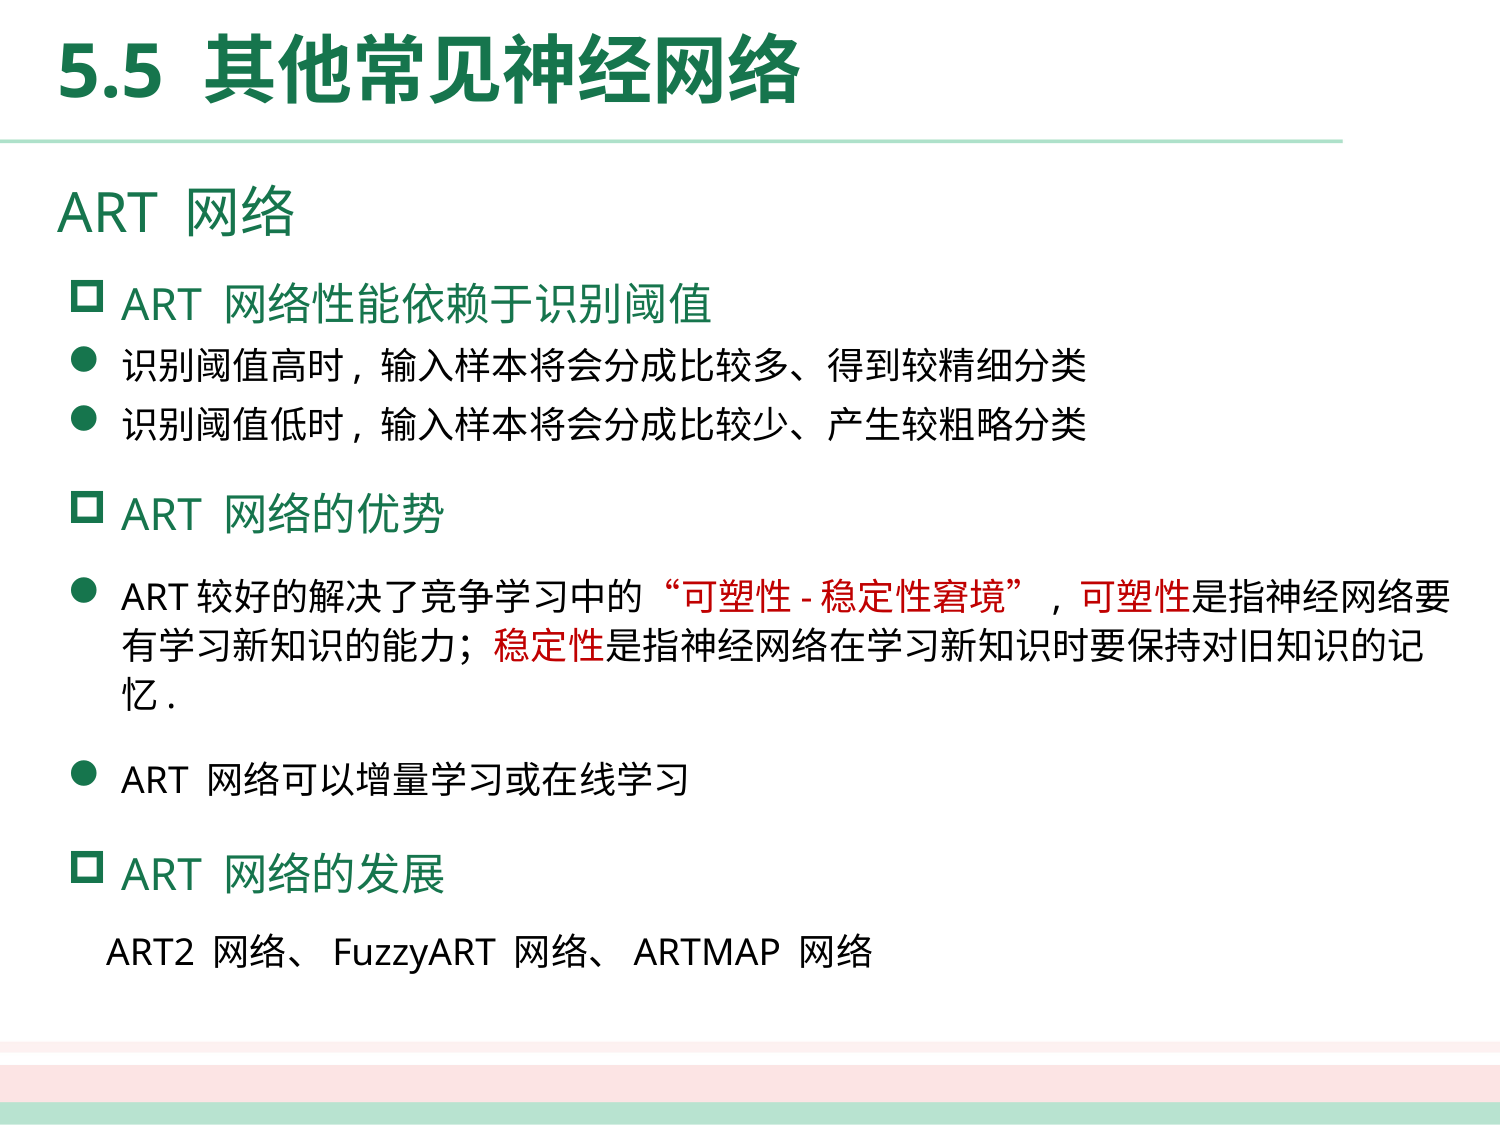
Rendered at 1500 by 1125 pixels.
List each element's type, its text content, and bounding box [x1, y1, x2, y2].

title 5.5 其他常见神经网络 [42, 8, 1223, 138]
list ART 网络性能依赖于识别阈值 识别阈值高时, 输入样本将会分成比较多、得到较精细分类 识别阈值低时, 输入样本将会分成比较少、产生较粗略分类 ART 网络的优势 ART较好的解决了竞争学习中的“可塑性-稳定性窘境”, 可塑性是指神经网络要有学习新知识的能力；稳定性是指神经网络在学习新知识时要保持对旧知识的记忆. ART 网络可以增量学习或在线学习 ART 网络的发展 ART2 网络、FuzzyART 网络、ARTMAP 网络 [52, 252, 1468, 987]
list ART 网络 [42, 177, 1459, 253]
picture [0, 0, 1500, 1125]
